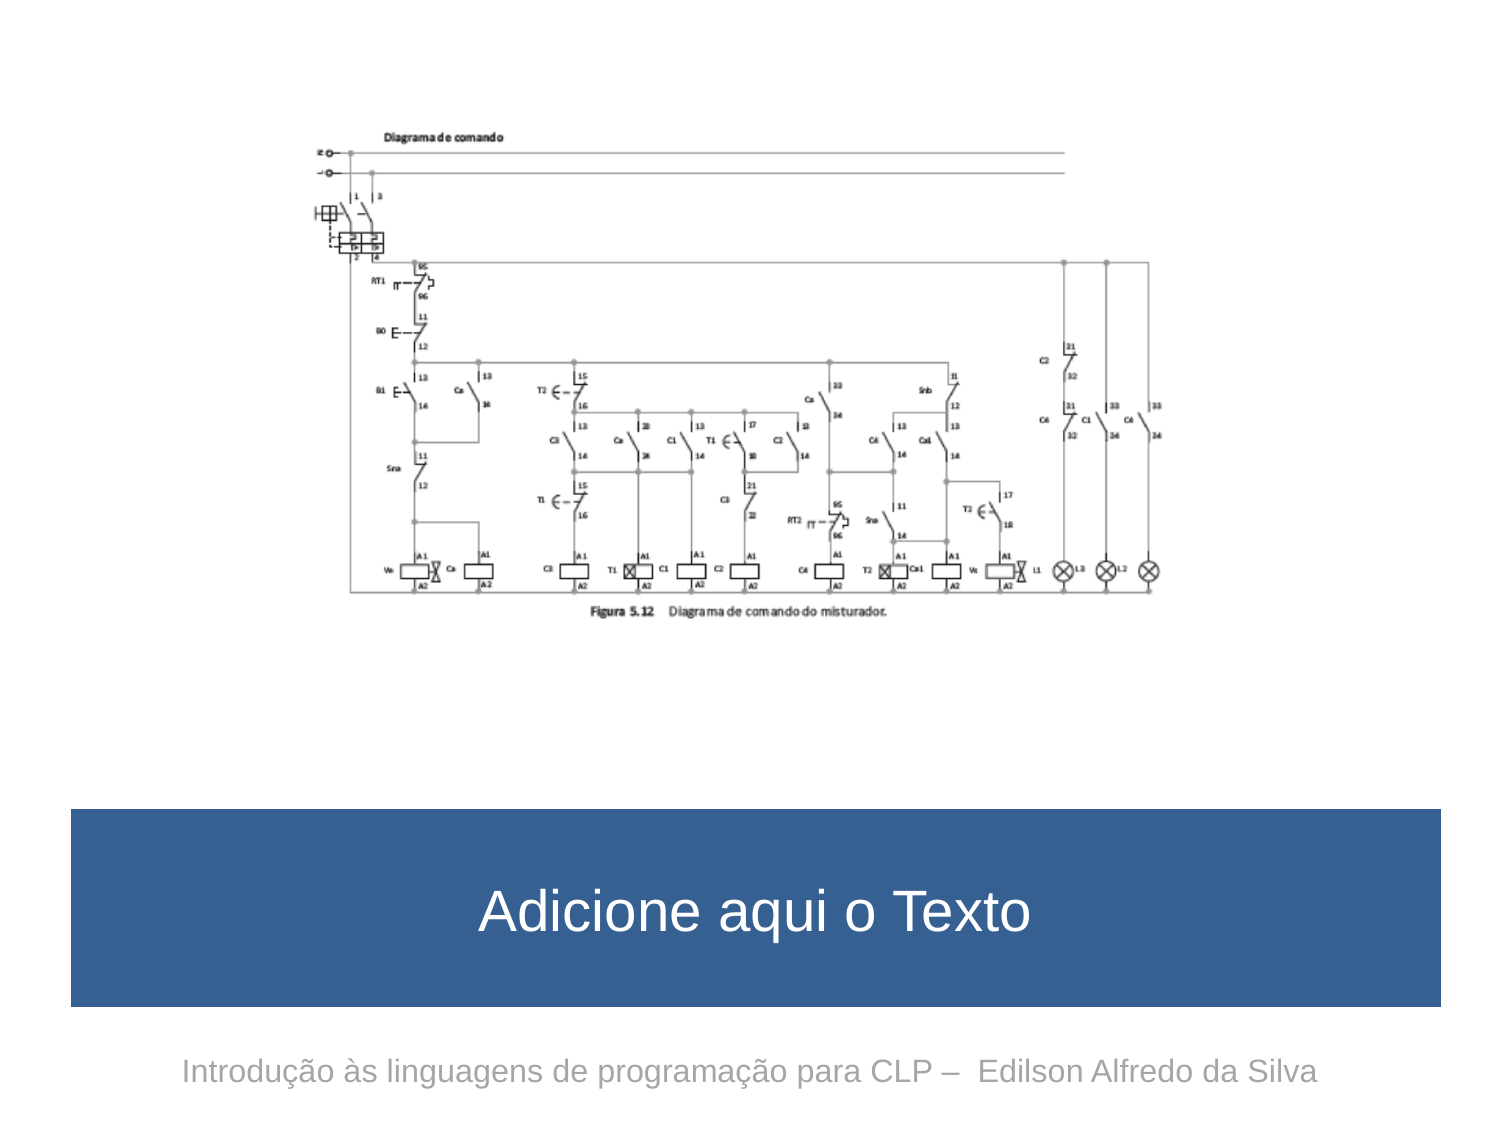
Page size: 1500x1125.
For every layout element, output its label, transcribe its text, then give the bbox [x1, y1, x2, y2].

footer Introdução às linguagens de programação para CLP – Edilson Alfredo da Silva [0, 1042, 1500, 1103]
text_box Adicione aqui o Texto [70, 808, 1442, 1008]
picture [304, 0, 1197, 805]
